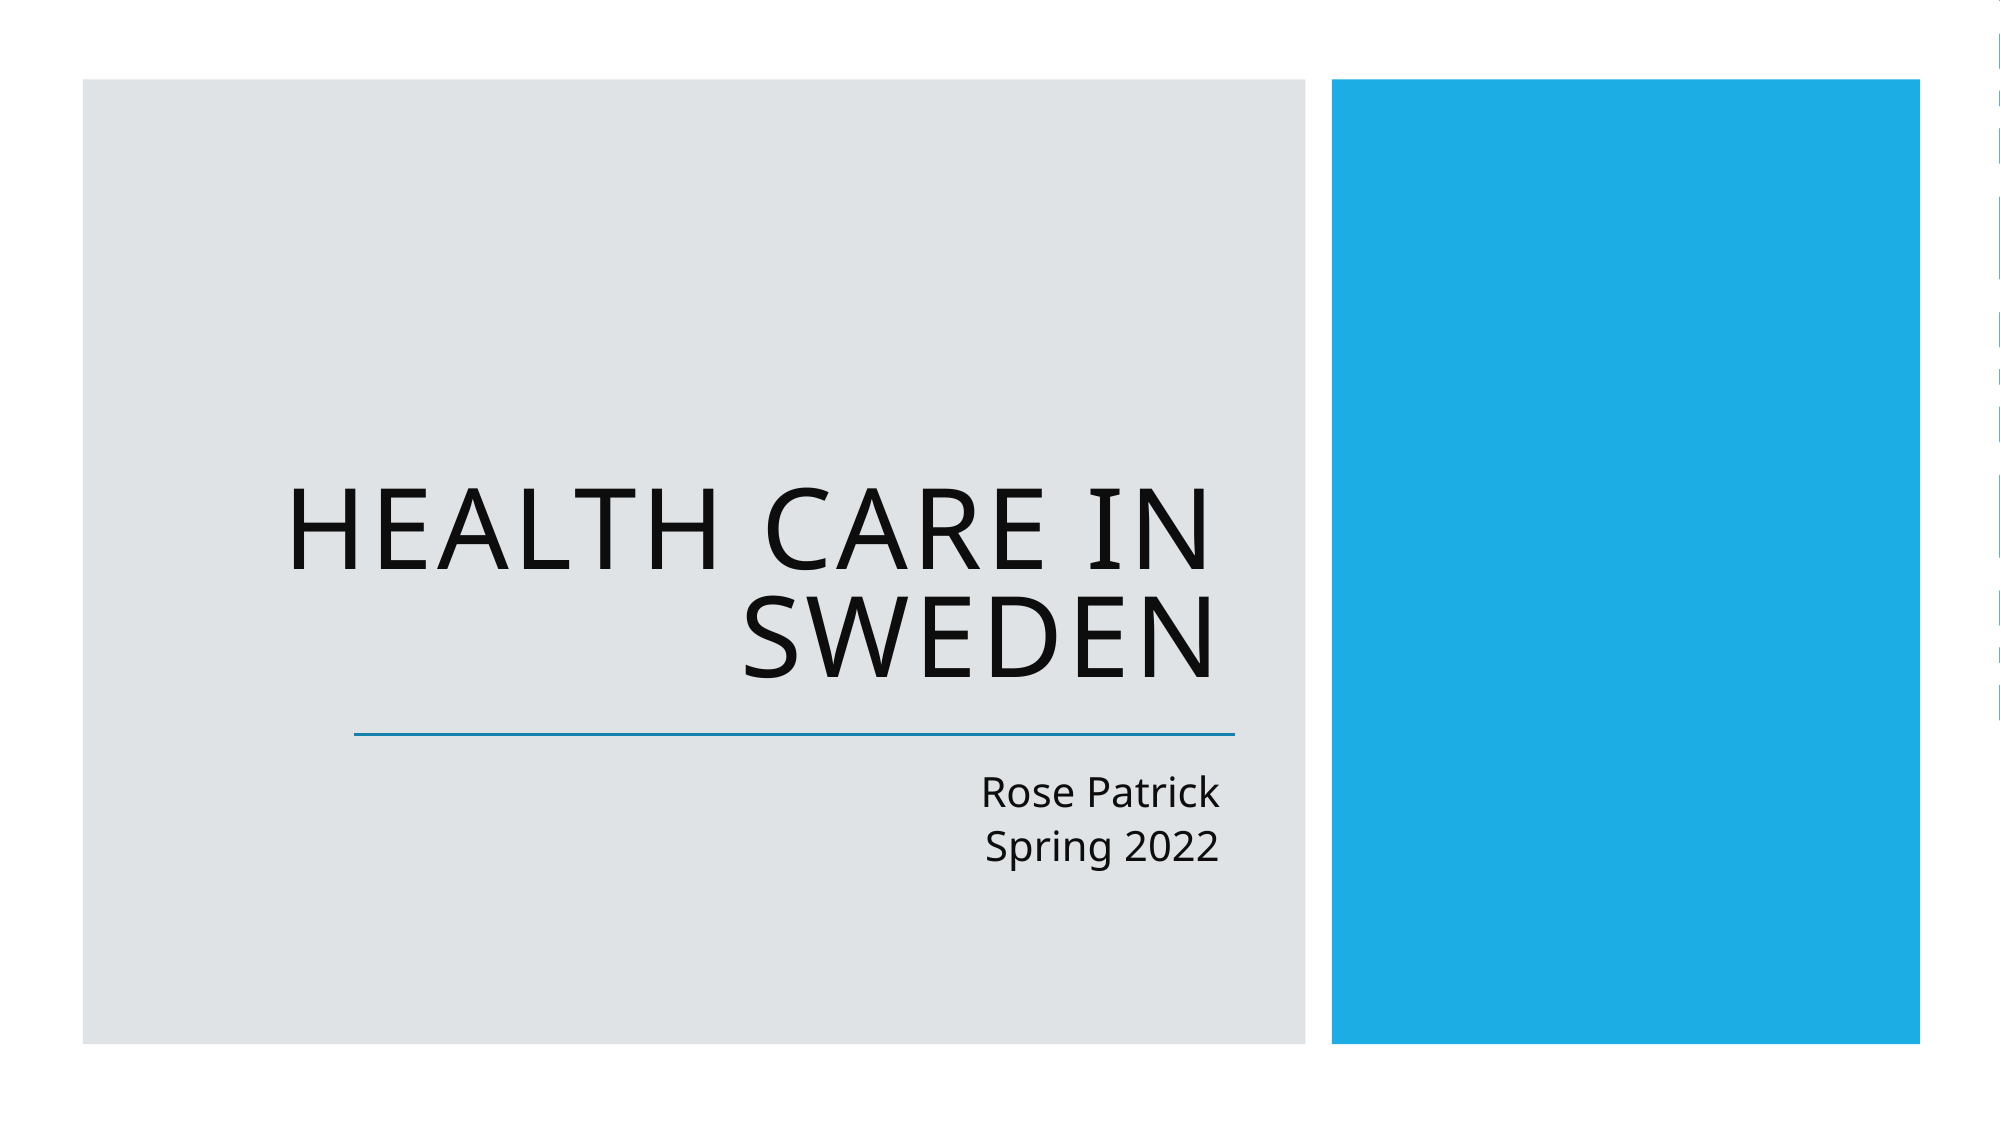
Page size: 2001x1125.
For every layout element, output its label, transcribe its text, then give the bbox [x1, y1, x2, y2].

text_box [0, 0, 2000, 1125]
text_box [1331, 78, 1921, 1045]
text_box [82, 78, 1307, 1045]
title Health Care In Sweden [162, 160, 1236, 707]
subtitle Rose Patrick Spring 2022 [162, 758, 1236, 959]
